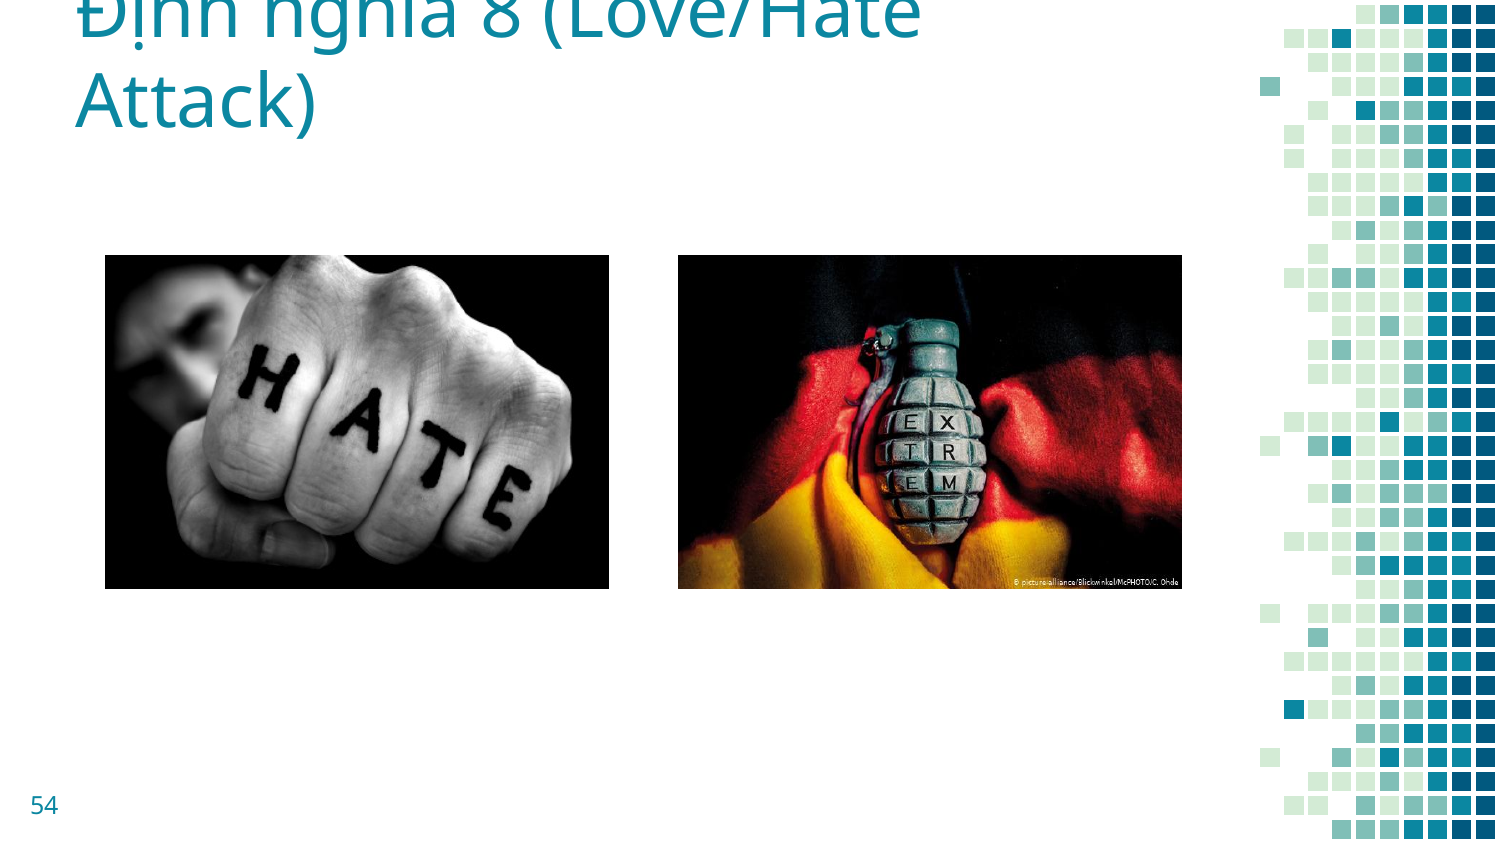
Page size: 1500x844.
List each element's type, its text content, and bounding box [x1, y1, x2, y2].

slide_number 54 [15, 774, 105, 839]
picture [104, 254, 609, 589]
title Định nghĩa 8 (Love/Hate Attack) [60, 48, 1061, 158]
picture [678, 254, 1183, 589]
